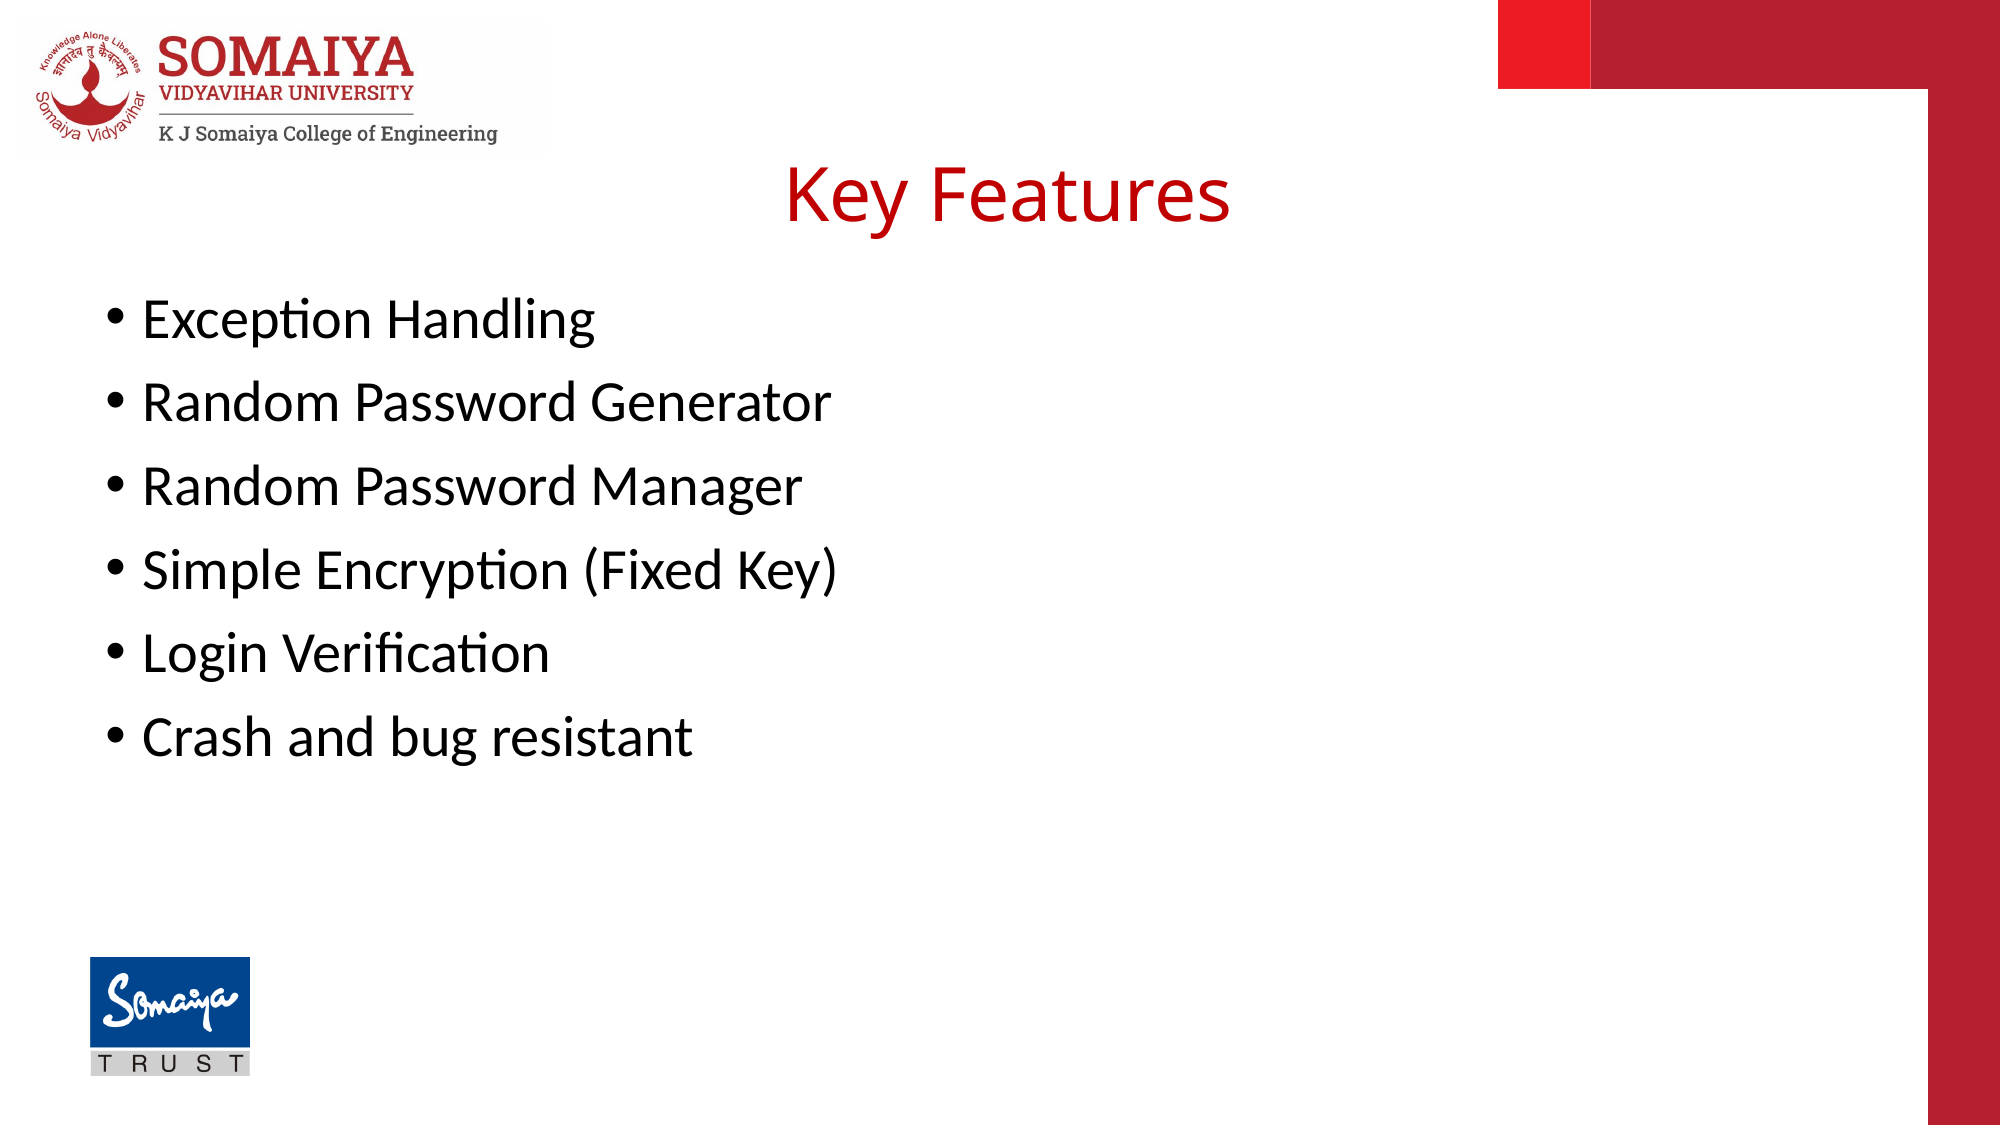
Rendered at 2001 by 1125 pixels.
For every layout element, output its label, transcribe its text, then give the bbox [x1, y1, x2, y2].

title Key Features [15, 88, 1928, 306]
picture [15, 21, 549, 155]
text_box Exception Handling Random Password Generator Random Password Manager Simple Encryption (Fixed Key) Login Verification Crash and bug resistant [90, 280, 1783, 1017]
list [90, 957, 250, 1076]
picture [1498, 0, 2000, 1125]
